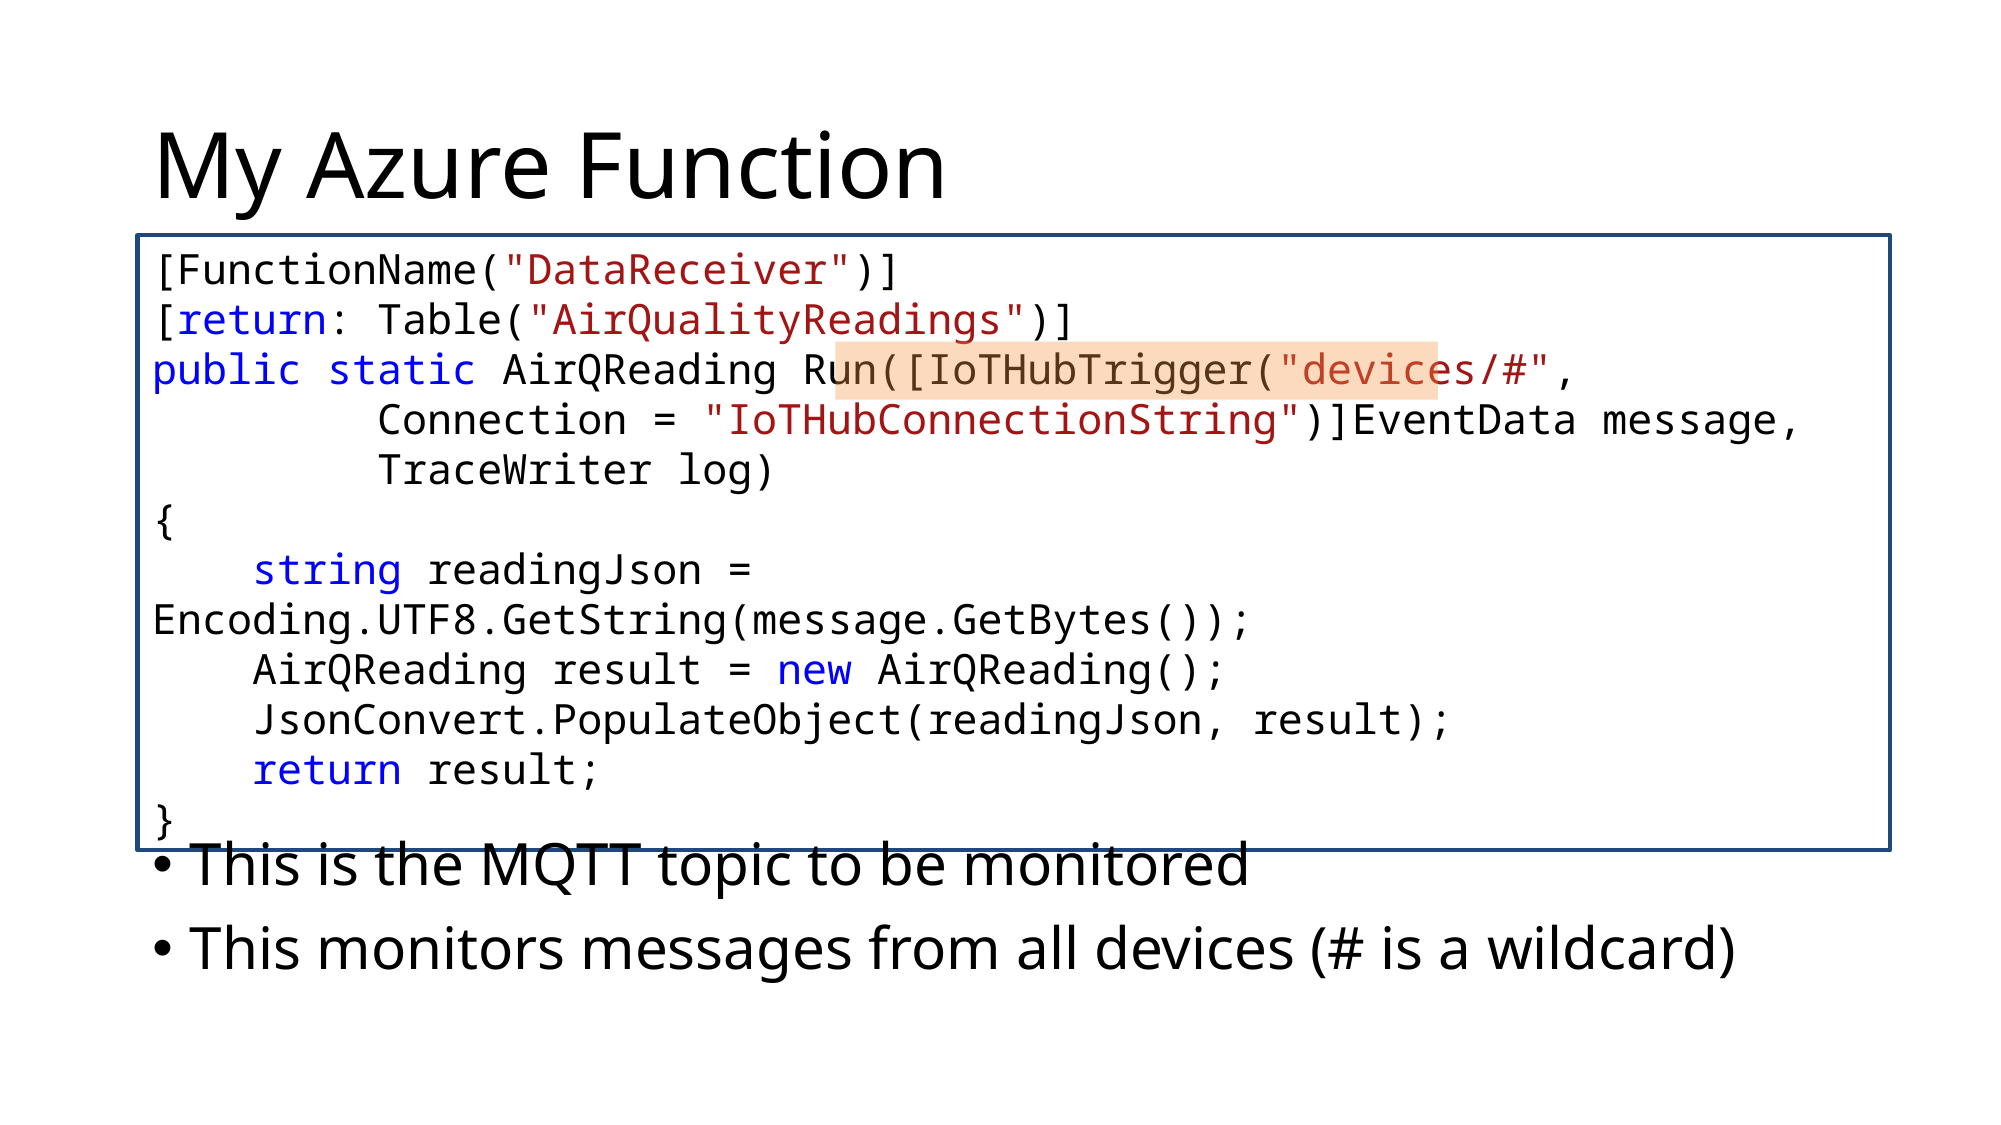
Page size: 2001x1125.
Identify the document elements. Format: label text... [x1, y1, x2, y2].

title My Azure Function [137, 59, 1863, 233]
list This is the MQTT topic to be monitored This monitors messages from all devices (# is a wildcard) [137, 828, 1863, 1014]
text_box [FunctionName("DataReceiver")] [return: Table("AirQualityReadings")] public static AirQReading Run([IoTHubTrigger("devices/#", Connection = "IoTHubConnectionString")]EventData message, TraceWriter log) { string readingJson = Encoding.UTF8.GetString(message.GetBytes()); AirQReading result = new AirQReading(); JsonConvert.PopulateObject(readingJson, result); return result; } [135, 233, 1892, 852]
text_box [833, 339, 1440, 402]
